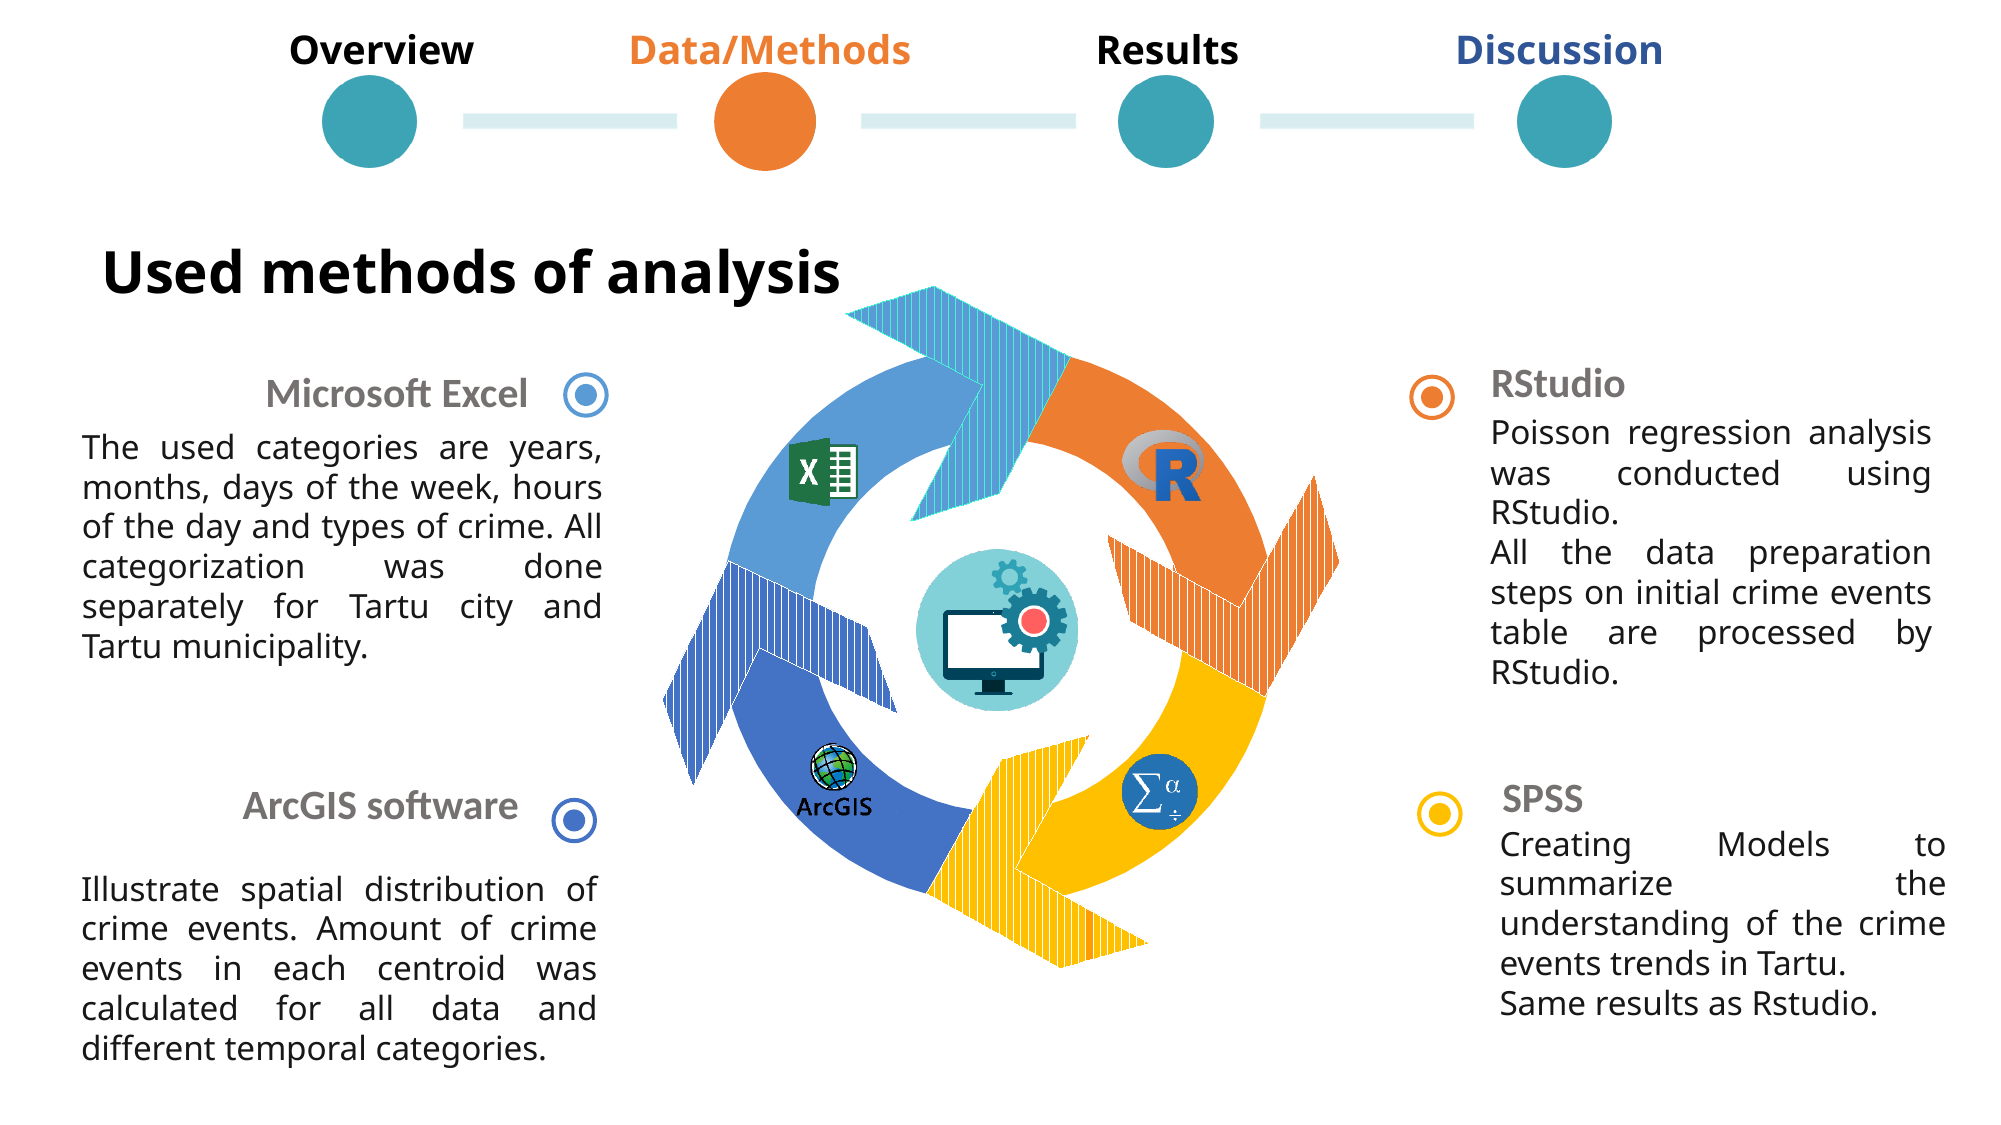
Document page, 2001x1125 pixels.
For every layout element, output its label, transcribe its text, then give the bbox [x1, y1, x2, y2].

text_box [563, 372, 609, 418]
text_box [1417, 791, 1463, 837]
text_box Microsoft Excel [250, 358, 544, 418]
picture [1122, 429, 1204, 501]
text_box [661, 285, 1340, 969]
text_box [551, 797, 597, 844]
text_box Creating Models to summarize the understanding of the crime events trends in Tartu. Same results as Rstudio. [1484, 815, 1962, 1030]
picture [1120, 751, 1199, 831]
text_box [261, 1, 1841, 173]
picture [789, 438, 858, 506]
text_box Used methods of analysis [86, 227, 905, 313]
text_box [1409, 374, 1455, 421]
text_box SPSS [1487, 763, 1599, 815]
picture [916, 549, 1078, 711]
text_box RStudio [1476, 348, 1641, 404]
picture [791, 736, 876, 822]
text_box Poisson regression analysis was conducted using RStudio. All the data preparation steps on initial crime events table are processed by RStudio. [1475, 404, 1948, 699]
text_box ArcGIS software [227, 771, 534, 836]
text_box Illustrate spatial distribution of crime events. Amount of crime events in each centroid was calculated for all data and different temporal categories. [66, 860, 614, 1075]
text_box The used categories are years, months, days of the week, hours of the day and types of crime. All categorization was done separately for Tartu city and Tartu municipality. [67, 418, 619, 673]
